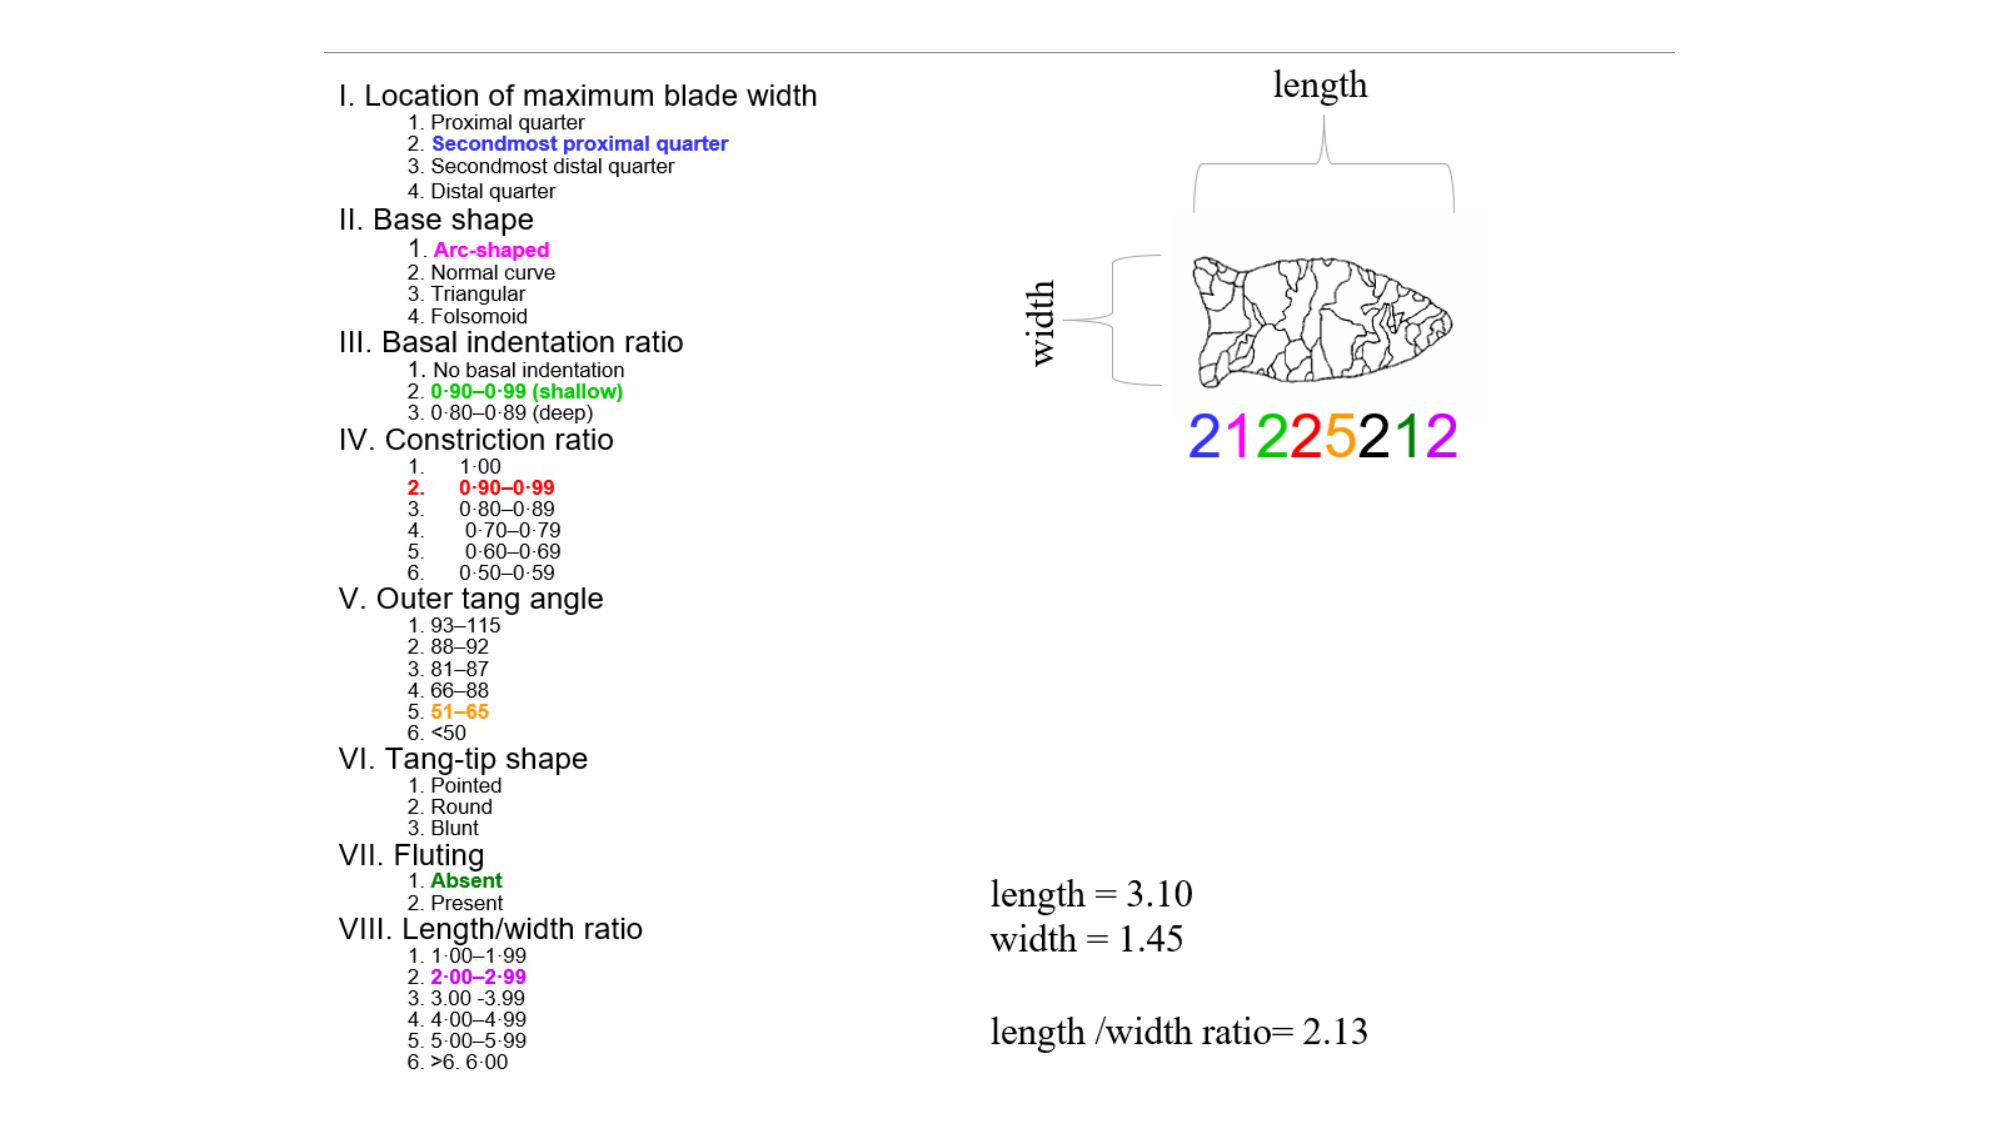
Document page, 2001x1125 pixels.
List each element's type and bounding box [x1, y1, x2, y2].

picture [324, 52, 1675, 1073]
